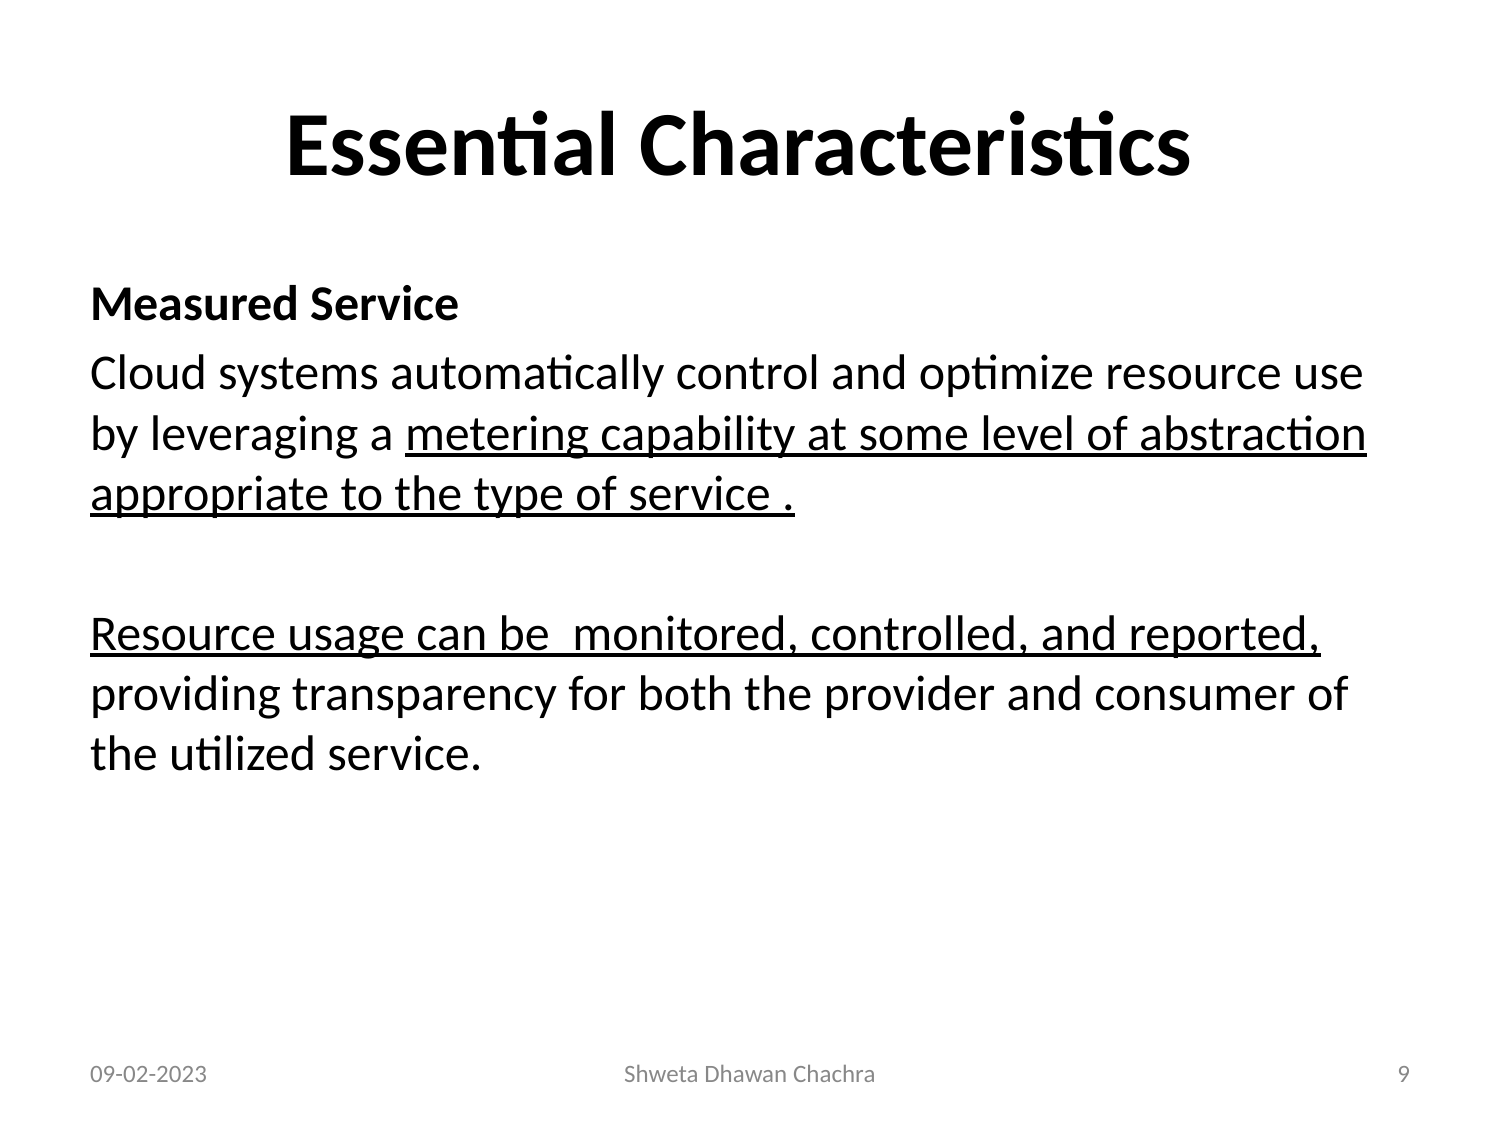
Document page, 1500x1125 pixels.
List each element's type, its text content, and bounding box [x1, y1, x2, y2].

title Essential Characteristics [75, 45, 1425, 233]
footer Shweta Dhawan Chachra [512, 1042, 988, 1103]
slide_number ‹#› [1074, 1042, 1425, 1103]
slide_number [75, 1042, 425, 1103]
list Measured Service Cloud systems automatically control and optimize resource use by leveraging a metering capability at some level of abstraction appropriate to the type of service . Resource usage can be monitored, controlled, and reported, providing transparency for both the provider and consumer of the utilized service. [75, 262, 1425, 1005]
